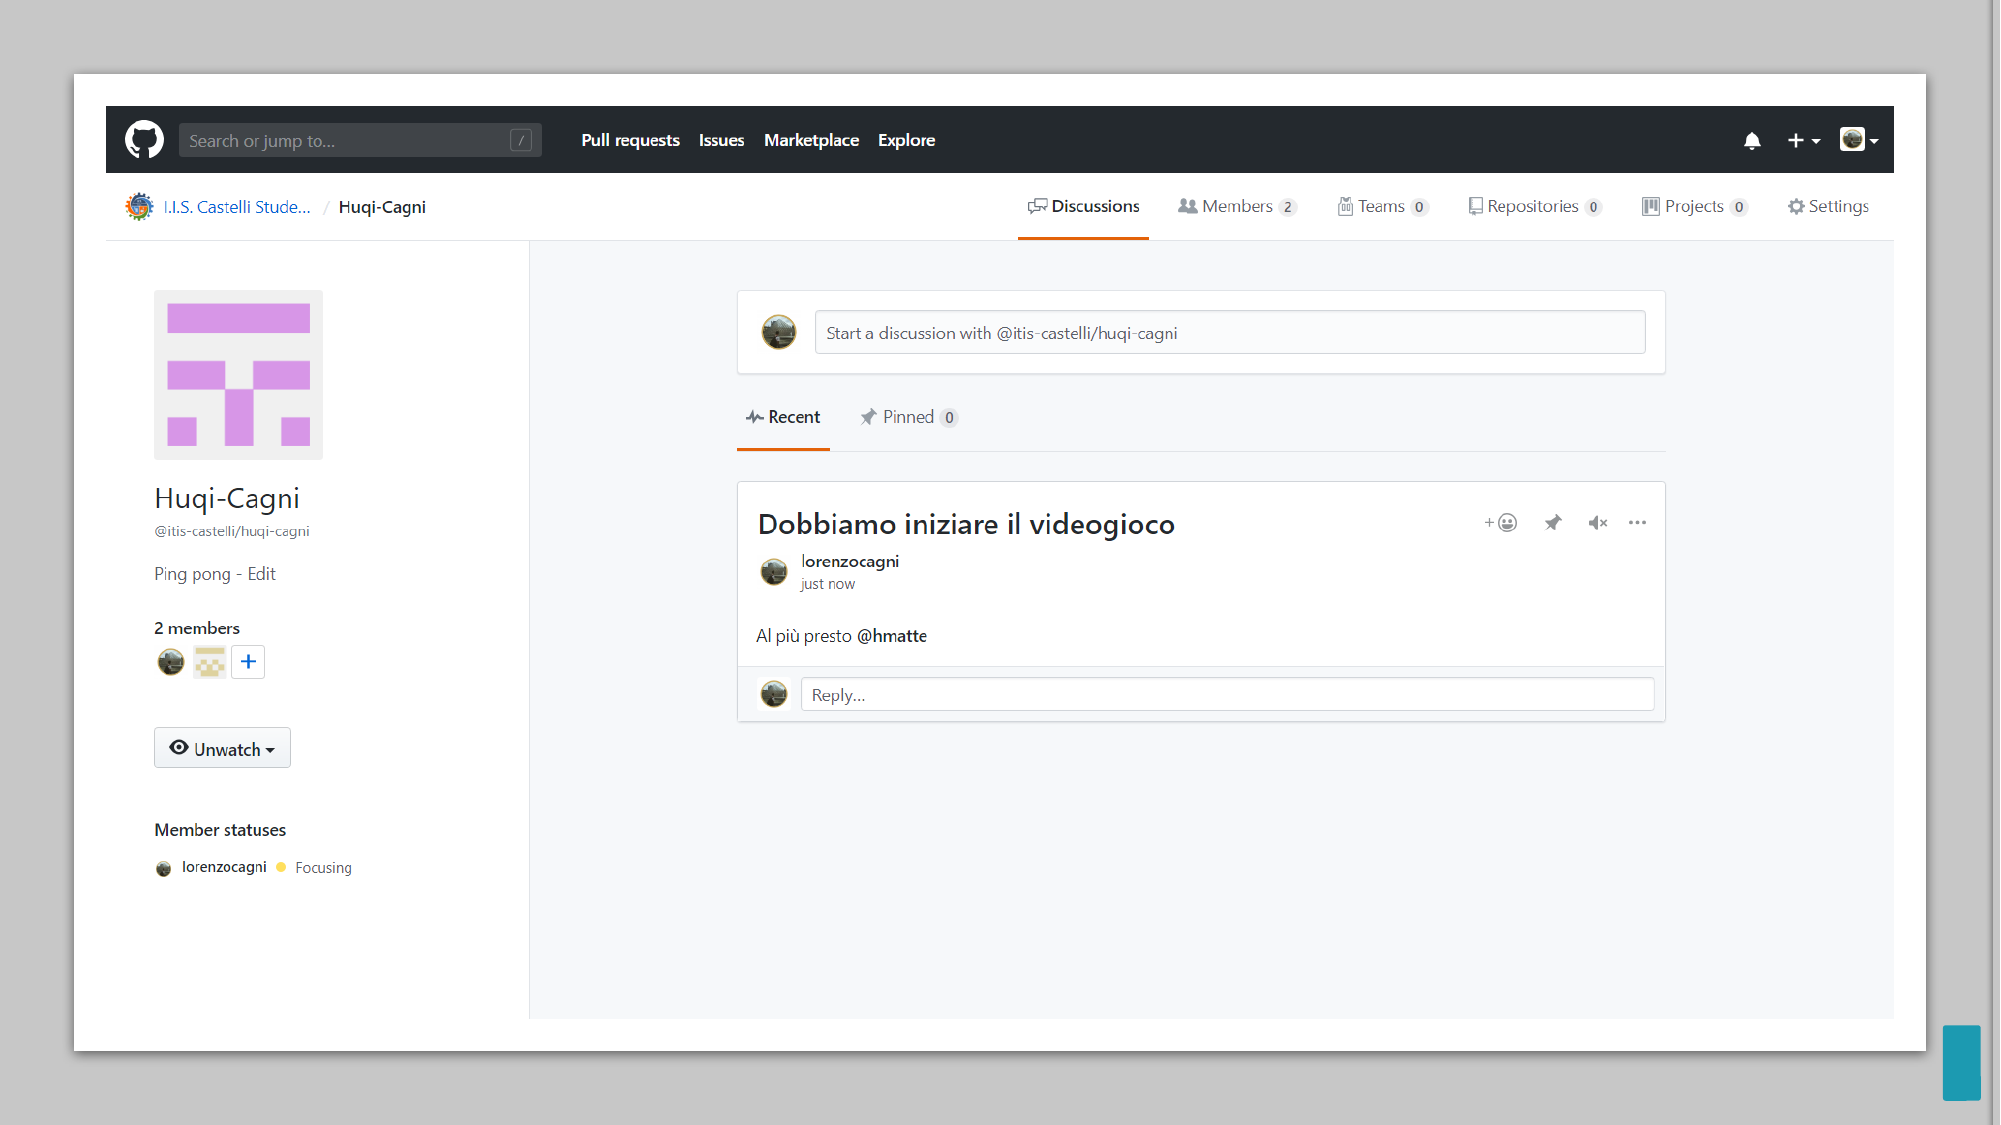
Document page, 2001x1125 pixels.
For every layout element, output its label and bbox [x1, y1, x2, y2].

text_box [0, 0, 2000, 1125]
picture [105, 105, 1895, 1020]
